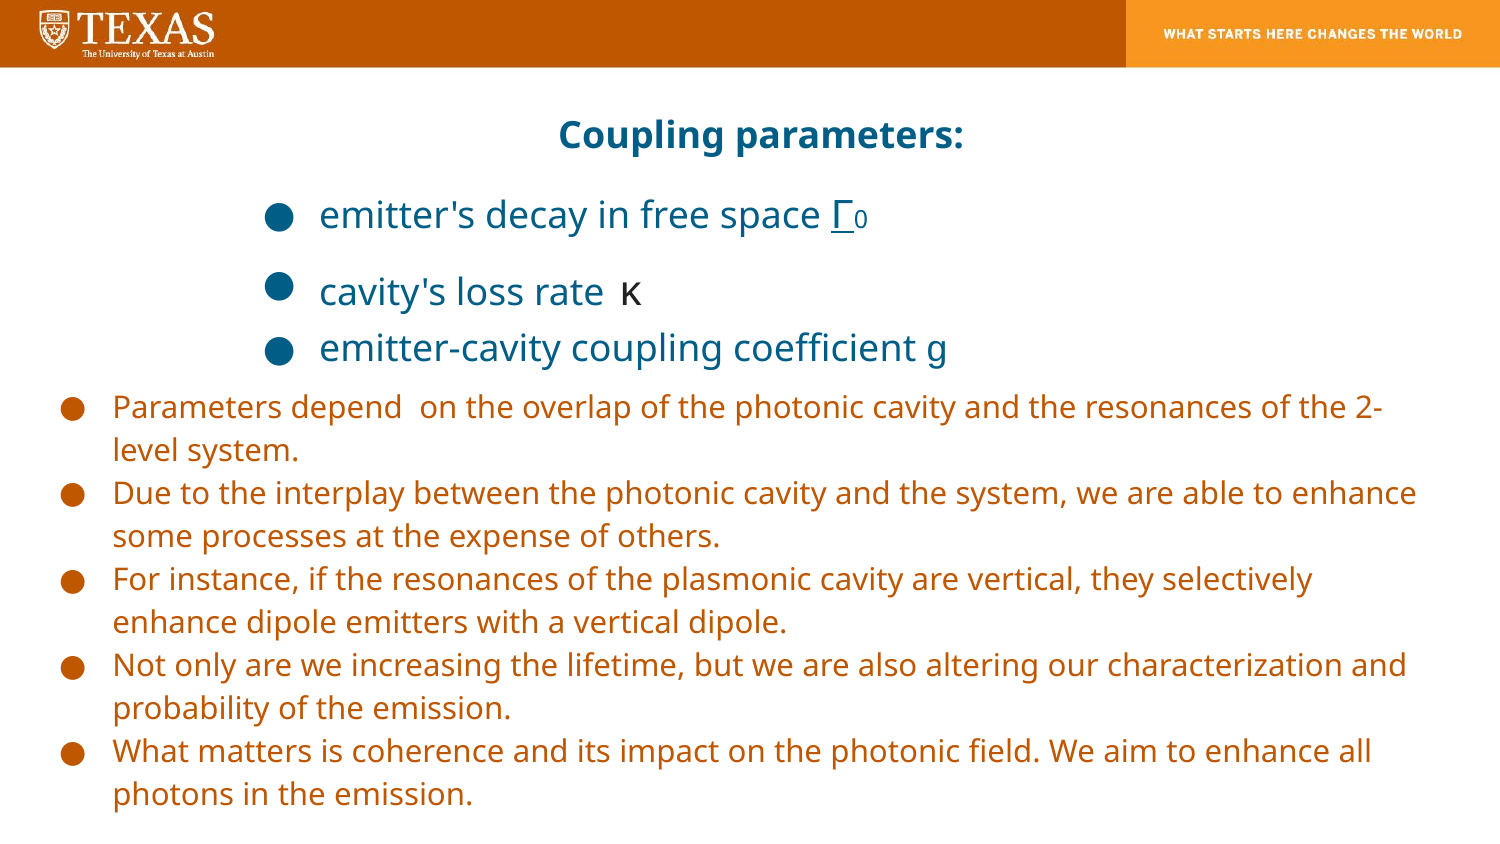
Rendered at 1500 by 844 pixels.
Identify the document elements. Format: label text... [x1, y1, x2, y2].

picture [0, 0, 1500, 844]
text_box Coupling parameters: emitter's decay in free space Γ0 cavity's loss rate κ emitter-cavity coupling coefficient g [229, 89, 1294, 366]
text_box Parameters depend on the overlap of the photonic cavity and the resonances of the 2-level system. Due to the interplay between the photonic cavity and the system, we are able to enhance some processes at the expense of others. For instance, if the resonances of the plasmonic cavity are vertical, they selectively enhance dipole emitters with a vertical dipole. Not only are we increasing the lifetime, but we are also altering our characterization and probability of the emission. What matters is coherence and its impact on the photonic field. We aim to enhance all photons in the emission. [22, 366, 1445, 827]
text_box [79, 58, 572, 125]
